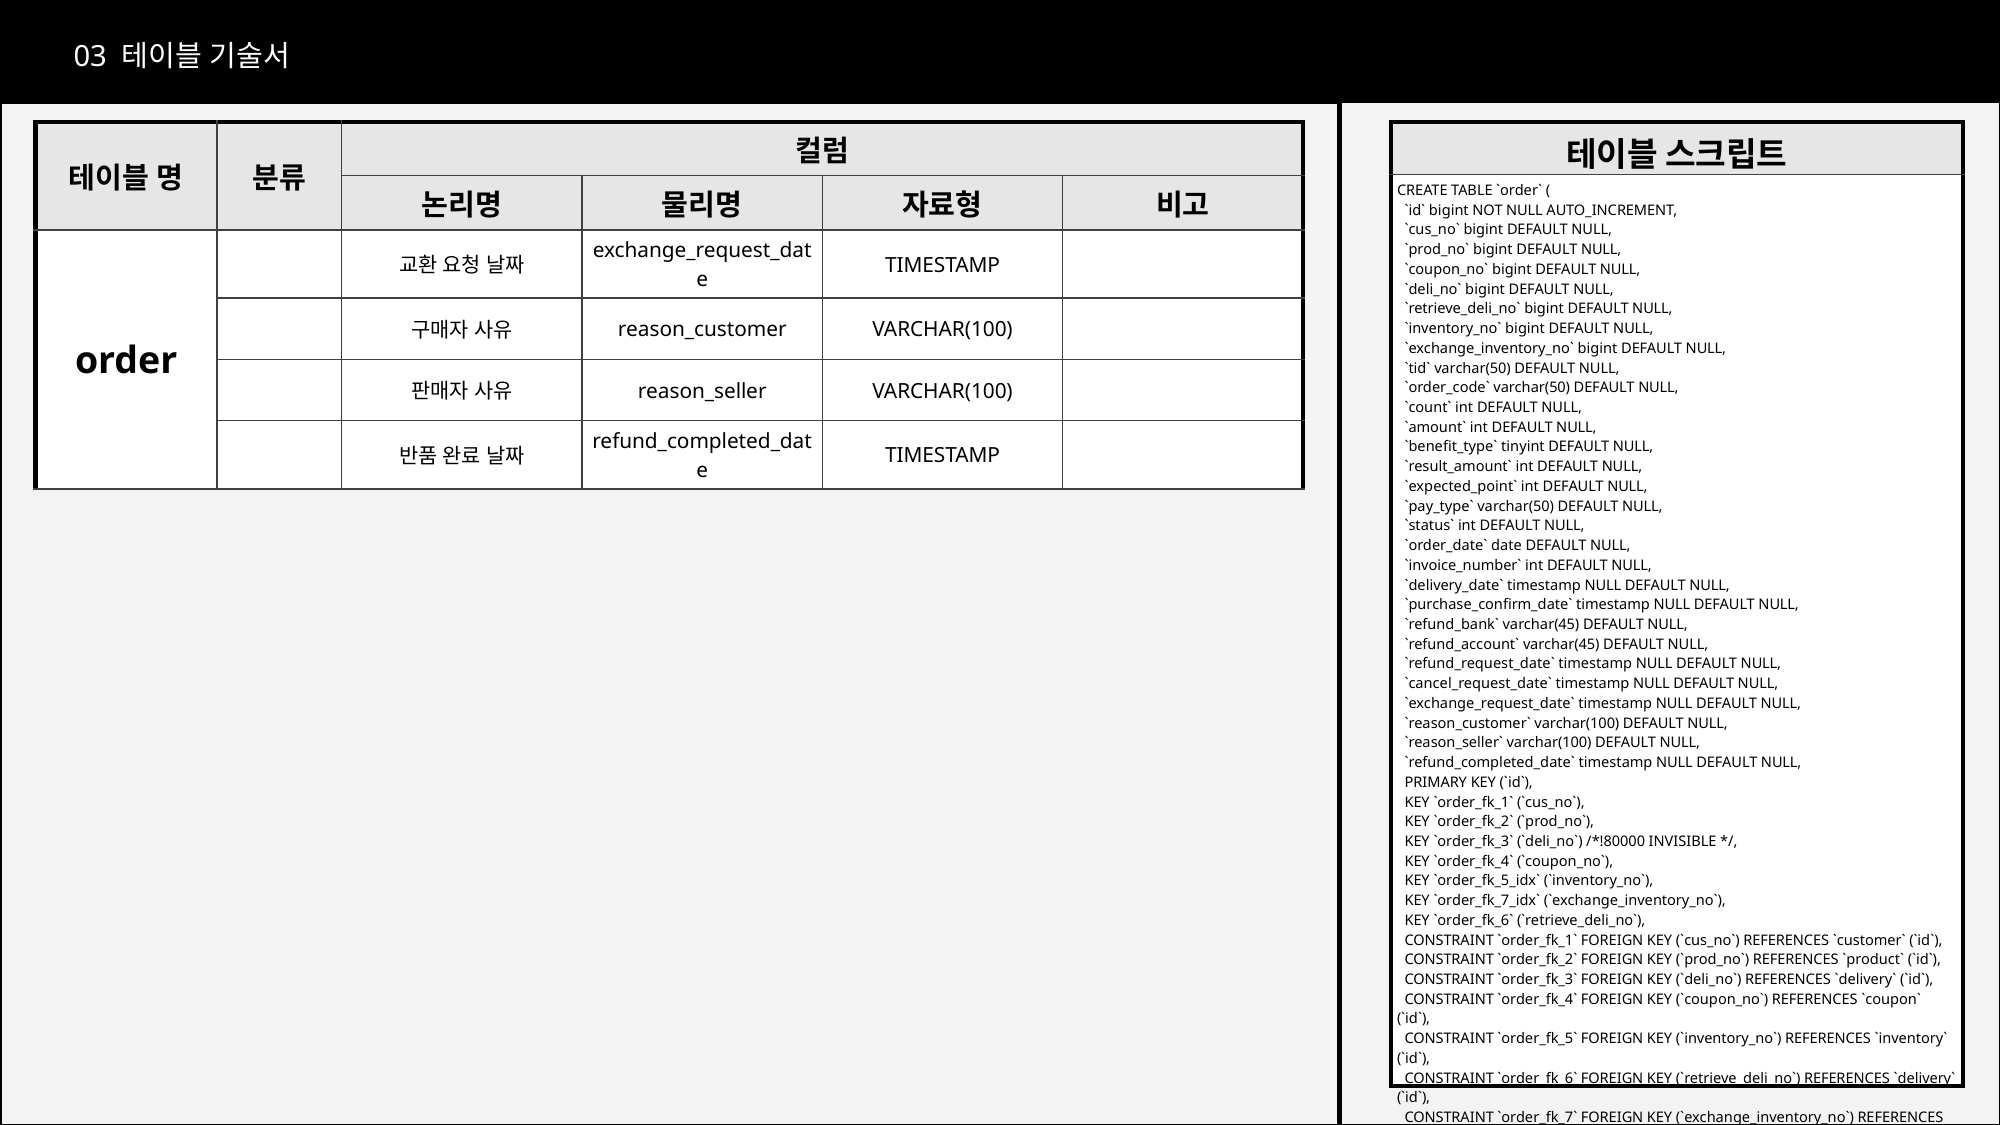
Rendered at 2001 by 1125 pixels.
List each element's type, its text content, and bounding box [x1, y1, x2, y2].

table_cell TIMESTAMP [823, 421, 1062, 488]
table_cell [218, 299, 341, 359]
table_cell reason_seller [583, 360, 822, 420]
text_box [1340, 58, 2000, 1125]
table_cell [218, 360, 341, 420]
text_box [0, 0, 2000, 103]
table_cell exchange_request_date [583, 231, 822, 297]
table_cell 교환 요청 날짜 [342, 231, 581, 297]
table_cell 자료형 [823, 176, 1062, 229]
table_cell 판매자 사유 [342, 360, 581, 420]
table_header 테이블 스크립트 [1393, 124, 1961, 174]
table_header 컬럼 [342, 124, 1301, 175]
table_cell [1063, 231, 1301, 297]
table_cell 반품 완료 날짜 [342, 421, 581, 488]
table_cell VARCHAR(100) [823, 360, 1062, 420]
table_cell order [38, 231, 216, 488]
table_cell TIMESTAMP [823, 231, 1062, 297]
table_cell 물리명 [583, 176, 822, 229]
table_cell 비고 [1063, 176, 1301, 229]
table_cell 논리명 [342, 176, 581, 229]
table_cell [1063, 299, 1301, 359]
table_cell reason_customer [583, 299, 822, 359]
table_cell [218, 231, 341, 297]
table_header 테이블 명 [38, 124, 216, 229]
table_cell refund_completed_date [583, 421, 822, 488]
table_header 분류 [218, 124, 341, 229]
text_box [0, 102, 1339, 1125]
table_cell [218, 421, 341, 488]
table_cell VARCHAR(100) [823, 299, 1062, 359]
table_cell [1063, 360, 1301, 420]
text_box 03 테이블 기술서 [58, 29, 1059, 80]
text_box nickname [24, 24, 518, 76]
table_cell CREATE TABLE `order` ( `id` bigint NOT NULL AUTO_INCREMENT, `cus_no` bigint DEFAULT NULL, `prod_no` bigint DEFAULT NULL, `coupon_no` bigint DEFAULT NULL, `deli_no` bigint DEFAULT NULL, `retrieve_deli_no` bigint DEFAULT NULL, `inventory_no` bigint DEFAULT NULL, `exchange_inventory_no` bigint DEFAULT NULL, `tid` varchar(50) DEFAULT NULL, `order_code` varchar(50) DEFAULT NULL, `count` int DEFAULT NULL, `amount` int DEFAULT NULL, `benefit_type` tinyint DEFAULT NULL, `result_amount` int DEFAULT NULL, `expected_point` int DEFAULT NULL, `pay_type` varchar(50) DEFAULT NULL, `status` int DEFAULT NULL, `order_date` date DEFAULT NULL, `invoice_number` int DEFAULT NULL, `delivery_date` timestamp NULL DEFAULT NULL, `purchase_confirm_date` timestamp NULL DEFAULT NULL, `refund_bank` varchar(45) DEFAULT NULL, `refund_account` varchar(45) DEFAULT NULL, `refund_request_date` timestamp NULL DEFAULT NULL, `cancel_request_date` timestamp NULL DEFAULT NULL, `exchange_request_date` timestamp NULL DEFAULT NULL, `reason_customer` varchar(100) DEFAULT NULL, `reason_seller` varchar(100) DEFAULT NULL, `refund_completed_date` timestamp NULL DEFAULT NULL, PRIMARY KEY (`id`), KEY `order_fk_1` (`cus_no`), KEY `order_fk_2` (`prod_no`), KEY `order_fk_3` (`deli_no`) /*!80000 INVISIBLE */, KEY `order_fk_4` (`coupon_no`), KEY `order_fk_5_idx` (`inventory_no`), KEY `order_fk_7_idx` (`exchange_inventory_no`), KEY `order_fk_6` (`retrieve_deli_no`), CONSTRAINT `order_fk_1` FOREIGN KEY (`cus_no`) REFERENCES `customer` (`id`), CONSTRAINT `order_fk_2` FOREIGN KEY (`prod_no`) REFERENCES `product` (`id`), CONSTRAINT `order_fk_3` FOREIGN KEY (`deli_no`) REFERENCES `delivery` (`id`), CONSTRAINT `order_fk_4` FOREIGN KEY (`coupon_no`) REFERENCES `coupon` (`id`), CONSTRAINT `order_fk_5` FOREIGN KEY (`inventory_no`) REFERENCES `inventory` (`id`), CONSTRAINT `order_fk_6` FOREIGN KEY (`retrieve_deli_no`) REFERENCES `delivery` (`id`), CONSTRAINT `order_fk_7` FOREIGN KEY (`exchange_inventory_no`) REFERENCES `inventory` (`id`) ) ENGINE=InnoDB AUTO_INCREMENT=131 DEFAULT CHARSET=utf8mb4 COLLATE=utf8mb4_0900_ai_ci; [1393, 175, 1961, 1084]
table_cell [1063, 421, 1301, 488]
table_cell 구매자 사유 [342, 299, 581, 359]
